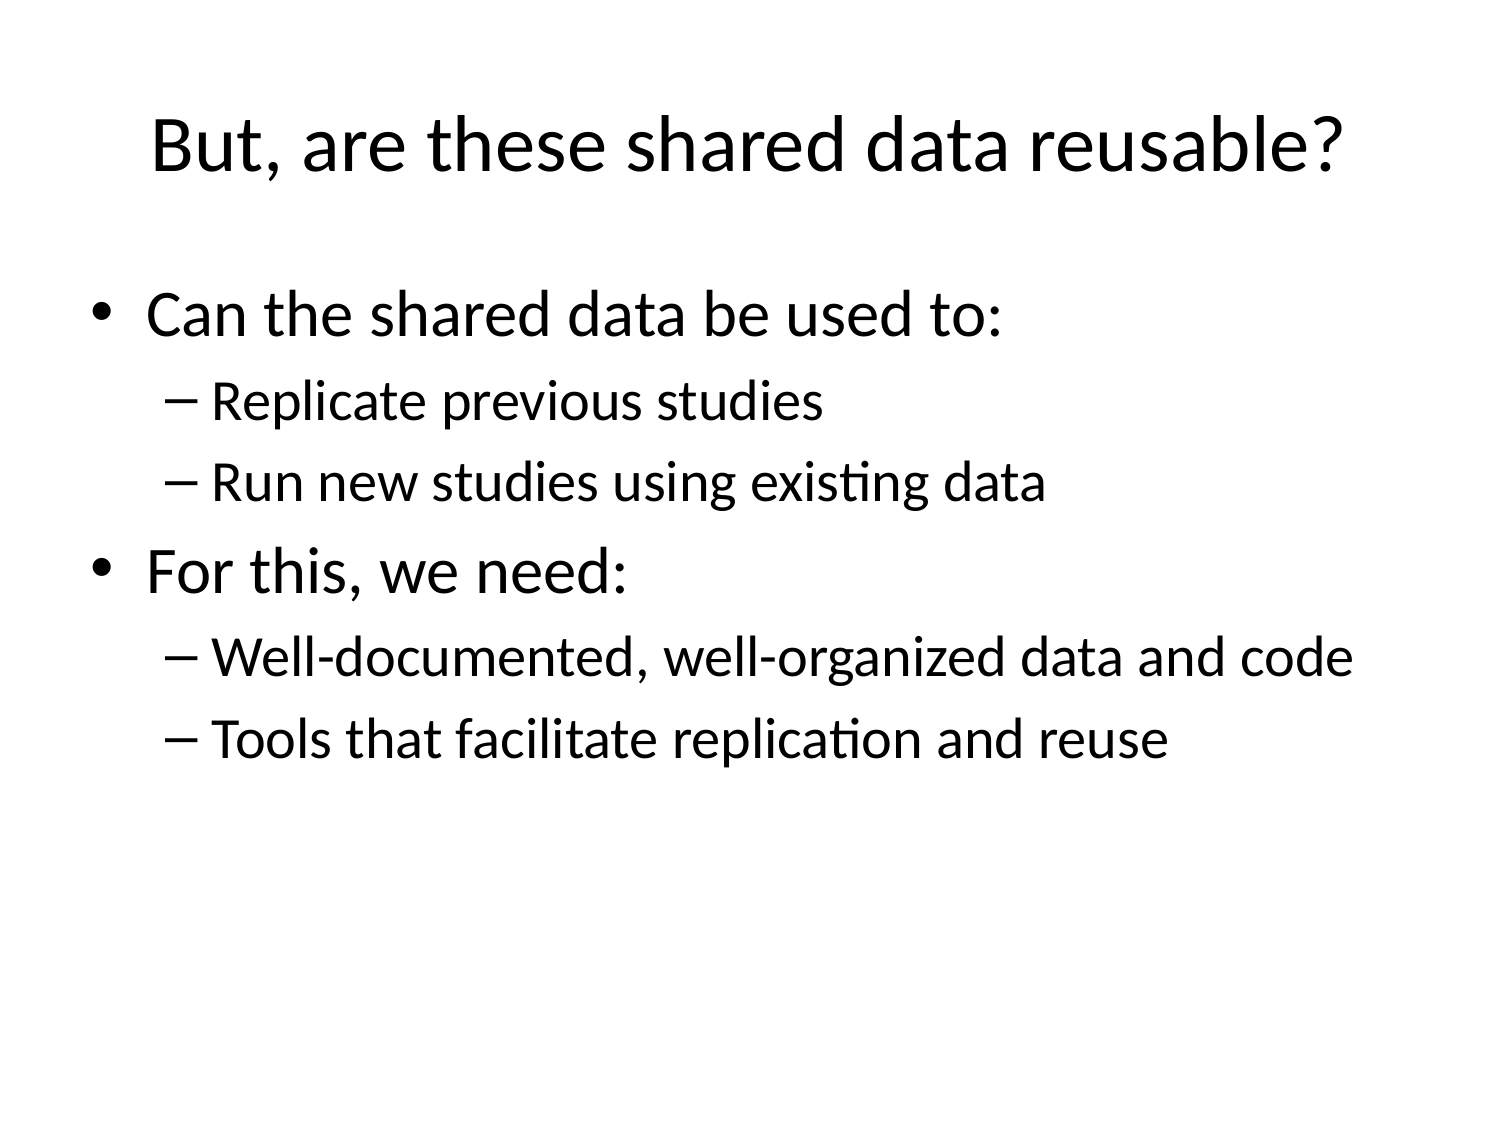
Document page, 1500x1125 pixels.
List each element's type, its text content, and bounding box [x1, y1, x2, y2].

list Can the shared data be used to: Replicate previous studies Run new studies using existing data For this, we need: Well-documented, well-organized data and code Tools that facilitate replication and reuse [75, 262, 1425, 1005]
title But, are these shared data reusable? [75, 45, 1425, 233]
